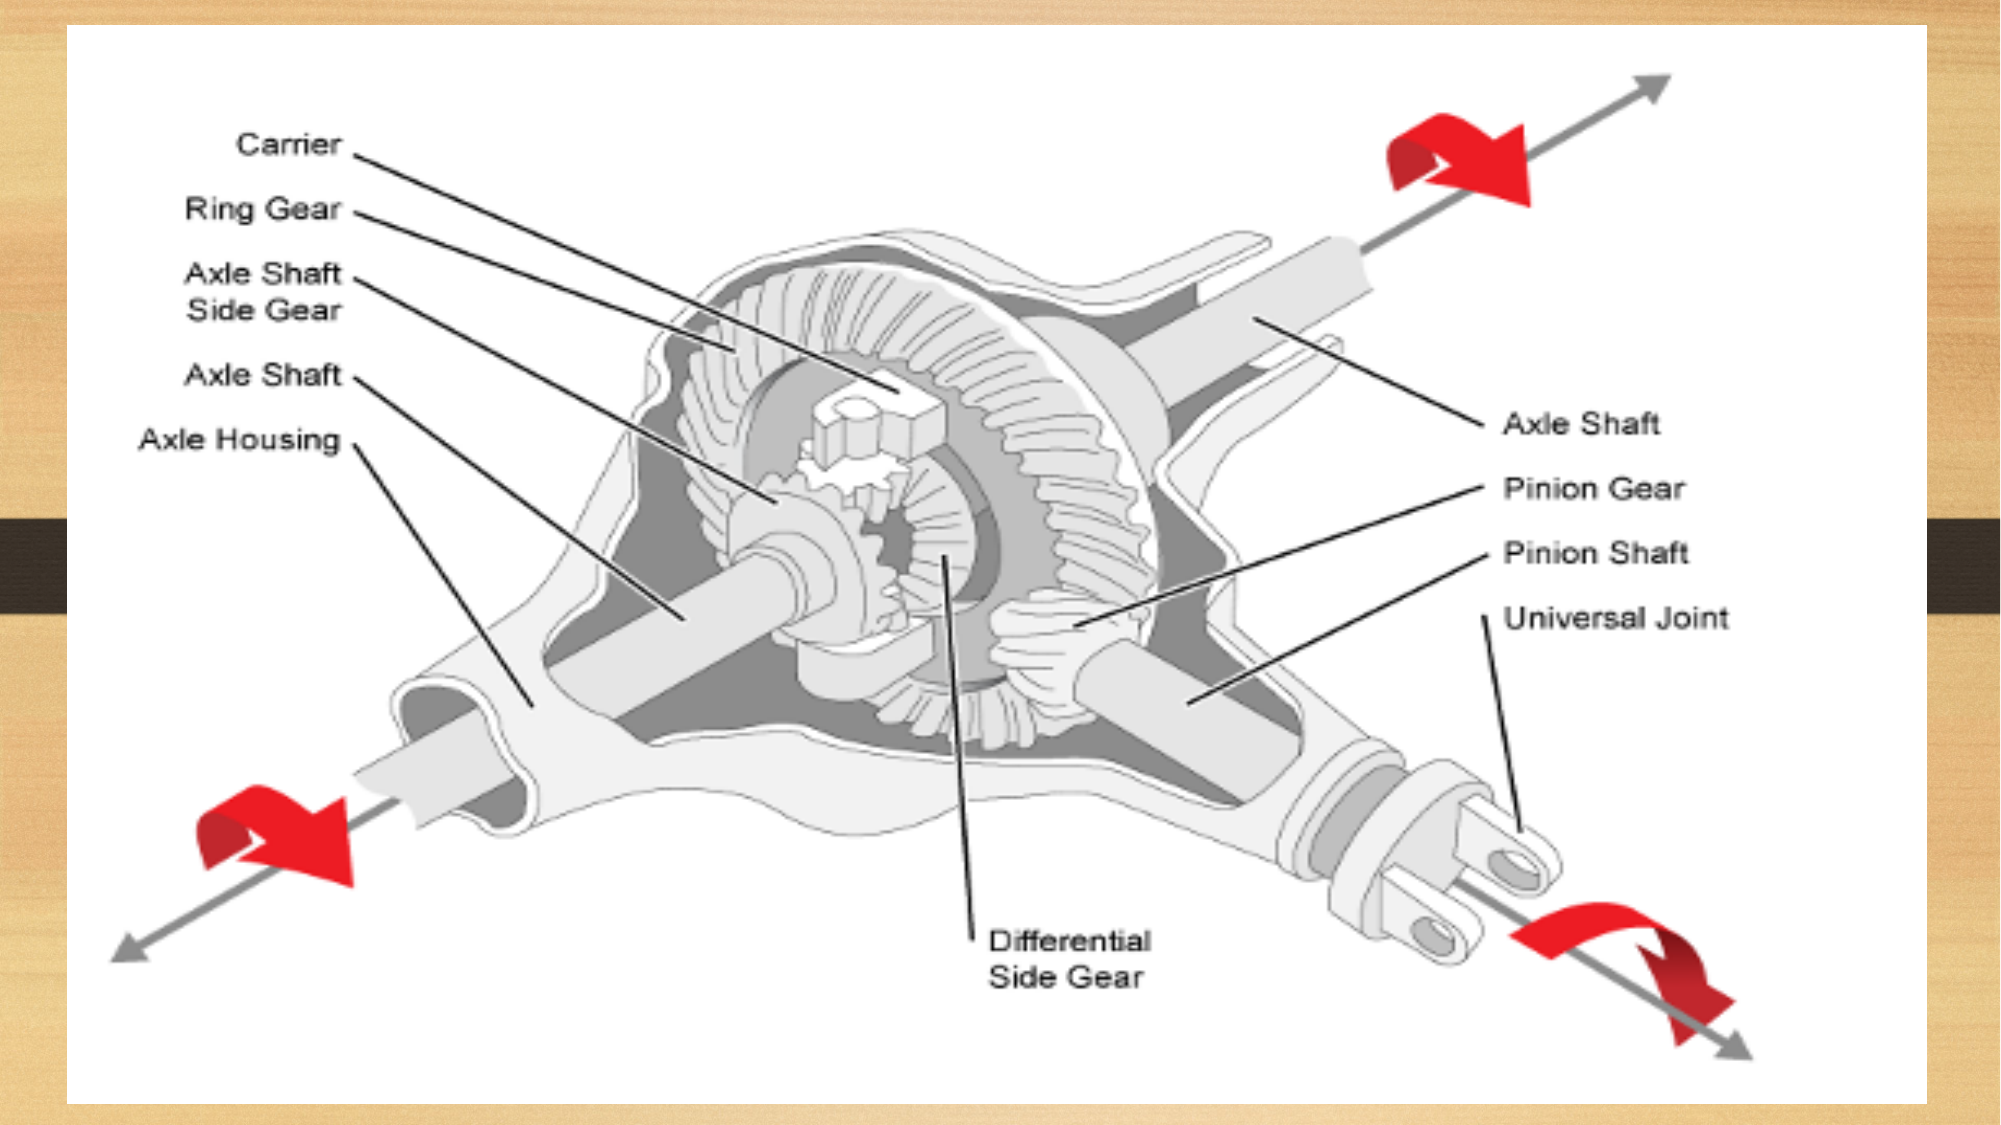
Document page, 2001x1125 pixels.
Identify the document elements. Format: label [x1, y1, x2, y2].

list [67, 25, 1927, 1105]
picture [0, 0, 2001, 1125]
